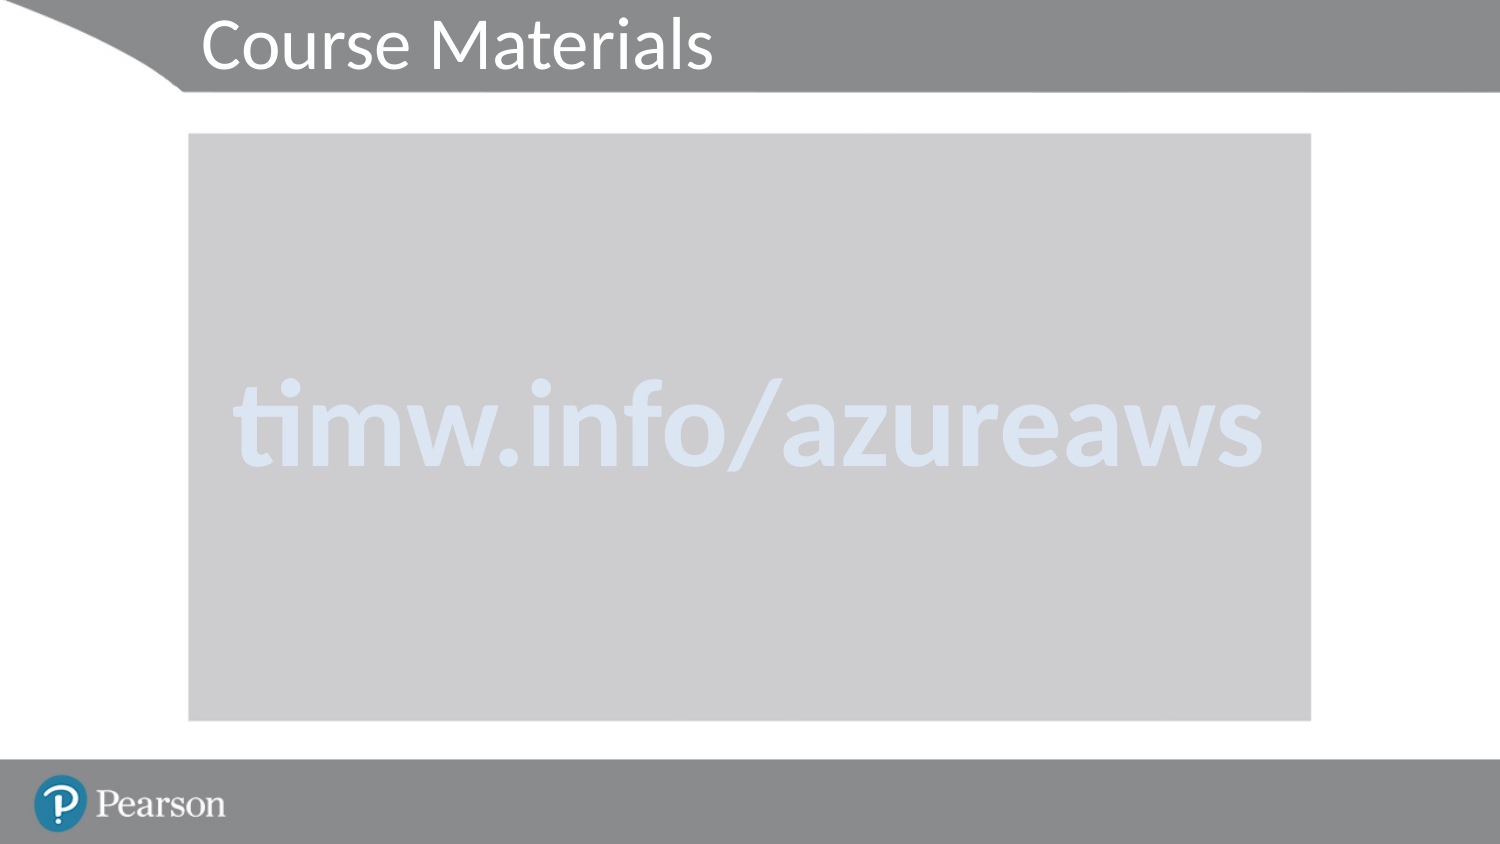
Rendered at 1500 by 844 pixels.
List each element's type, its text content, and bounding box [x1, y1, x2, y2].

title Course Materials [186, 0, 1425, 79]
picture [0, 0, 1500, 844]
text_box timw.info/azureaws [203, 333, 1295, 499]
